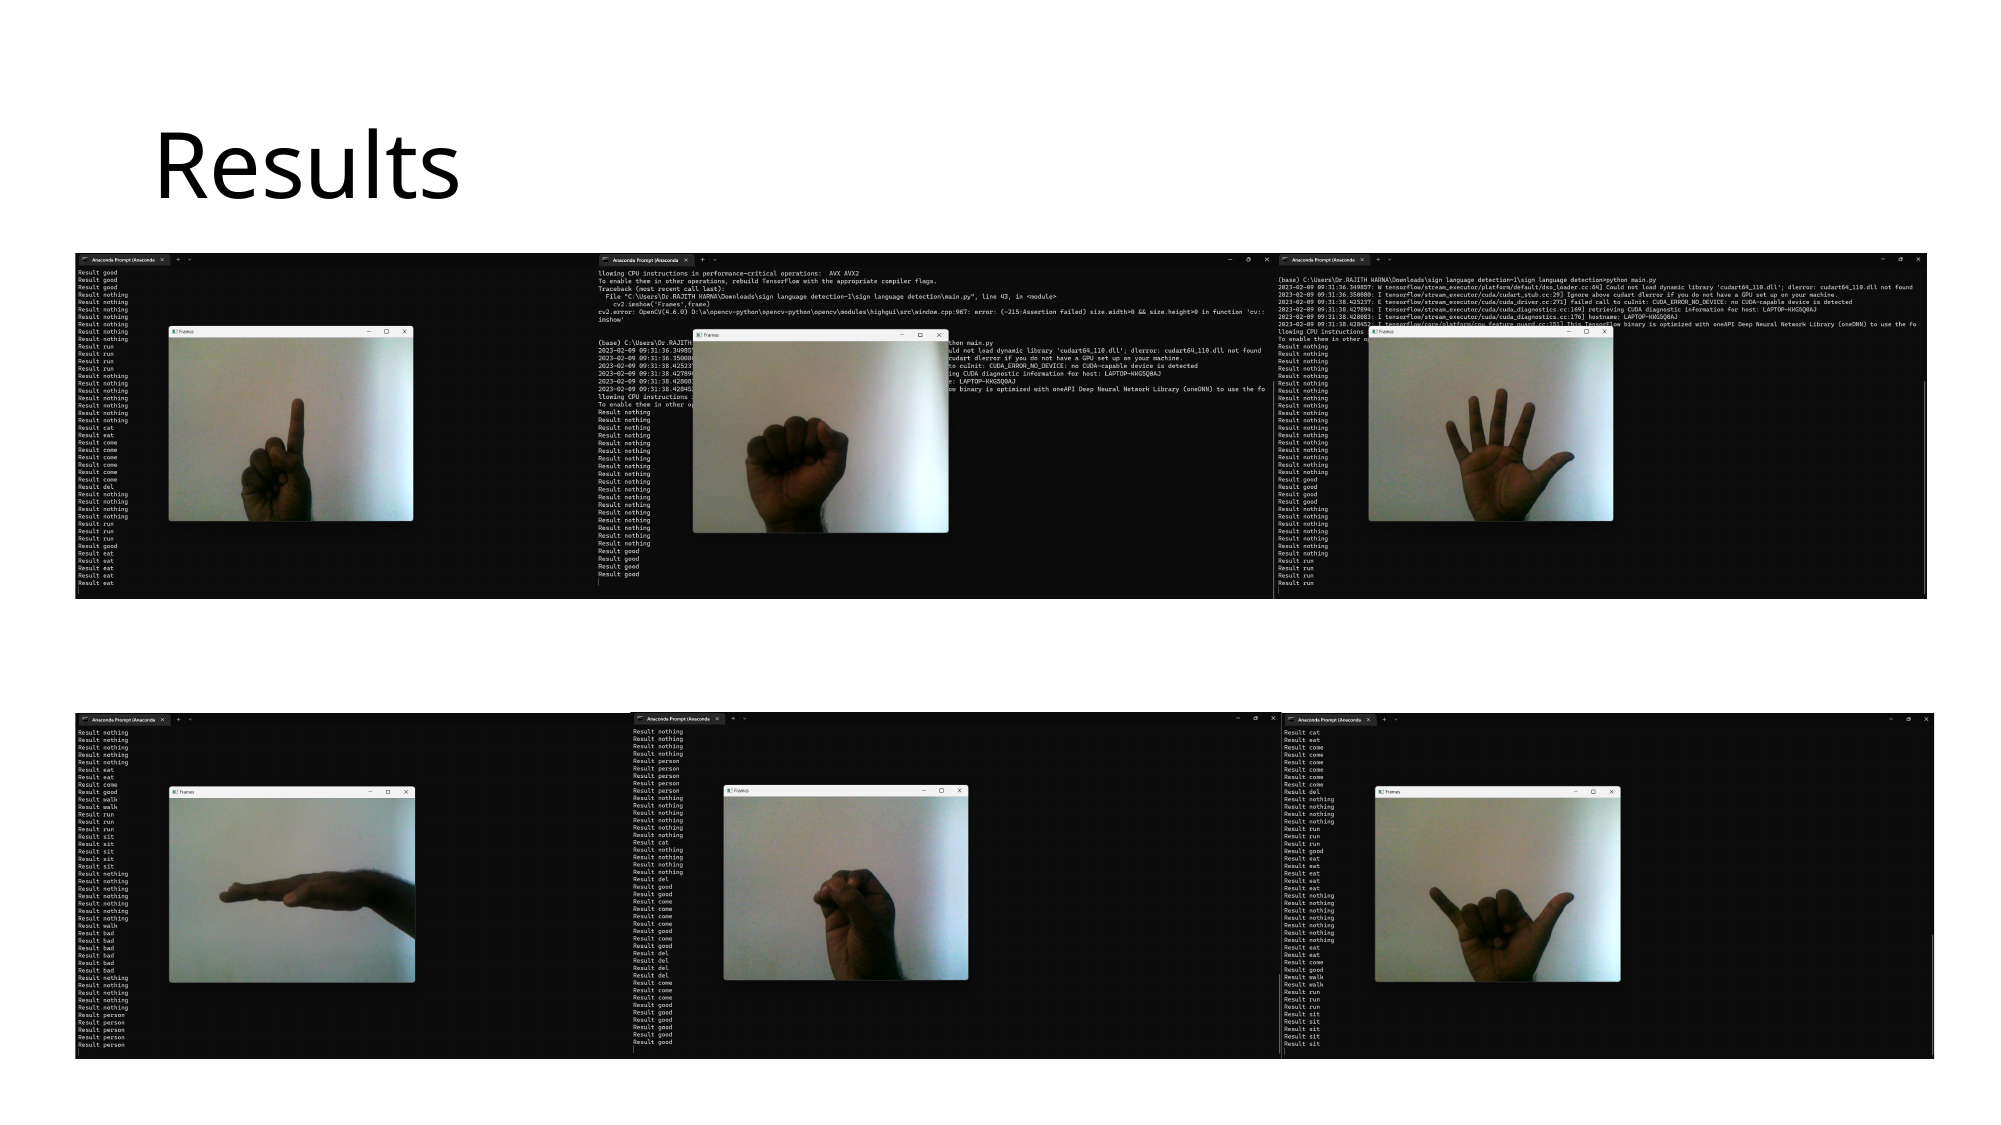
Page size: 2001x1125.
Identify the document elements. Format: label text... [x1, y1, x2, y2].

picture [75, 253, 1927, 599]
picture [75, 712, 1935, 1059]
title Results [137, 59, 1863, 253]
